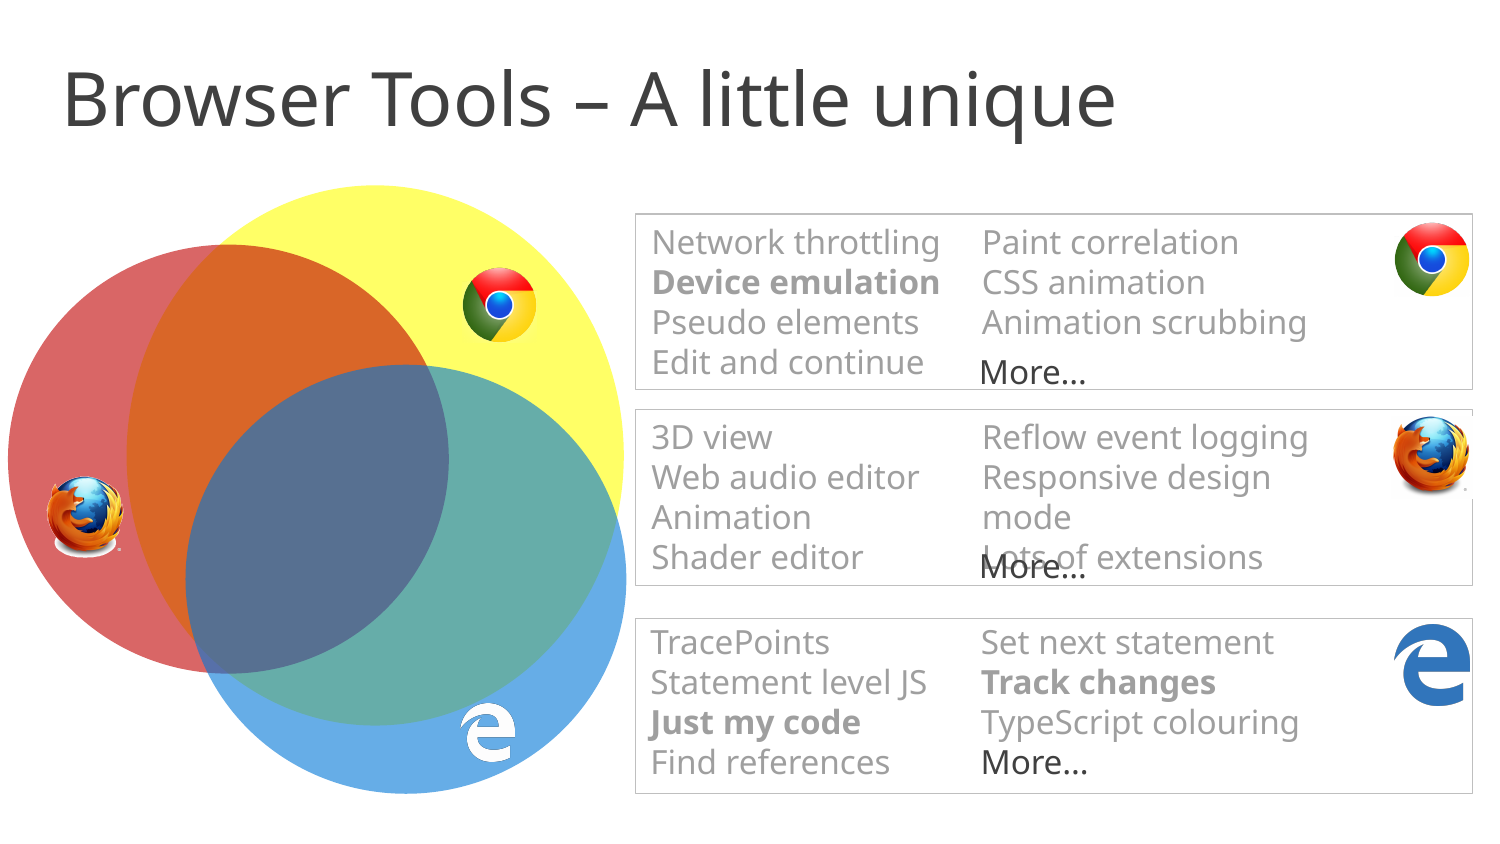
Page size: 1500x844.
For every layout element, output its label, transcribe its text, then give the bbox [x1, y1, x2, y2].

picture [1391, 416, 1474, 499]
text_box Reflow event logging Responsive design mode Lots of extensions [967, 408, 1372, 584]
text_box [634, 213, 1474, 390]
picture [44, 476, 127, 559]
text_box [634, 617, 1474, 795]
text_box 3D view Web audio editor Animation Shader editor [636, 408, 957, 624]
picture [461, 267, 538, 343]
text_box Set next statement Track changes TypeScript colouring [966, 613, 1371, 749]
text_box More… [965, 734, 1104, 789]
picture [1394, 221, 1470, 298]
text_box More… [964, 537, 1102, 593]
text_box [7, 243, 427, 674]
text_box TracePoints Statement level JS Just my code Find references [635, 614, 956, 789]
text_box [957, 409, 967, 586]
picture [1394, 624, 1470, 707]
text_box [184, 363, 628, 795]
text_box [220, 184, 625, 517]
text_box Network throttling Device emulation Pseudo elements Edit and continue [636, 214, 957, 389]
text_box More… [964, 344, 1102, 399]
picture [460, 703, 515, 763]
list Browser Tools – A little unique [61, 62, 1440, 152]
text_box Paint correlation CSS animation Animation scrubbing [967, 214, 1372, 389]
text_box [1102, 409, 1474, 586]
